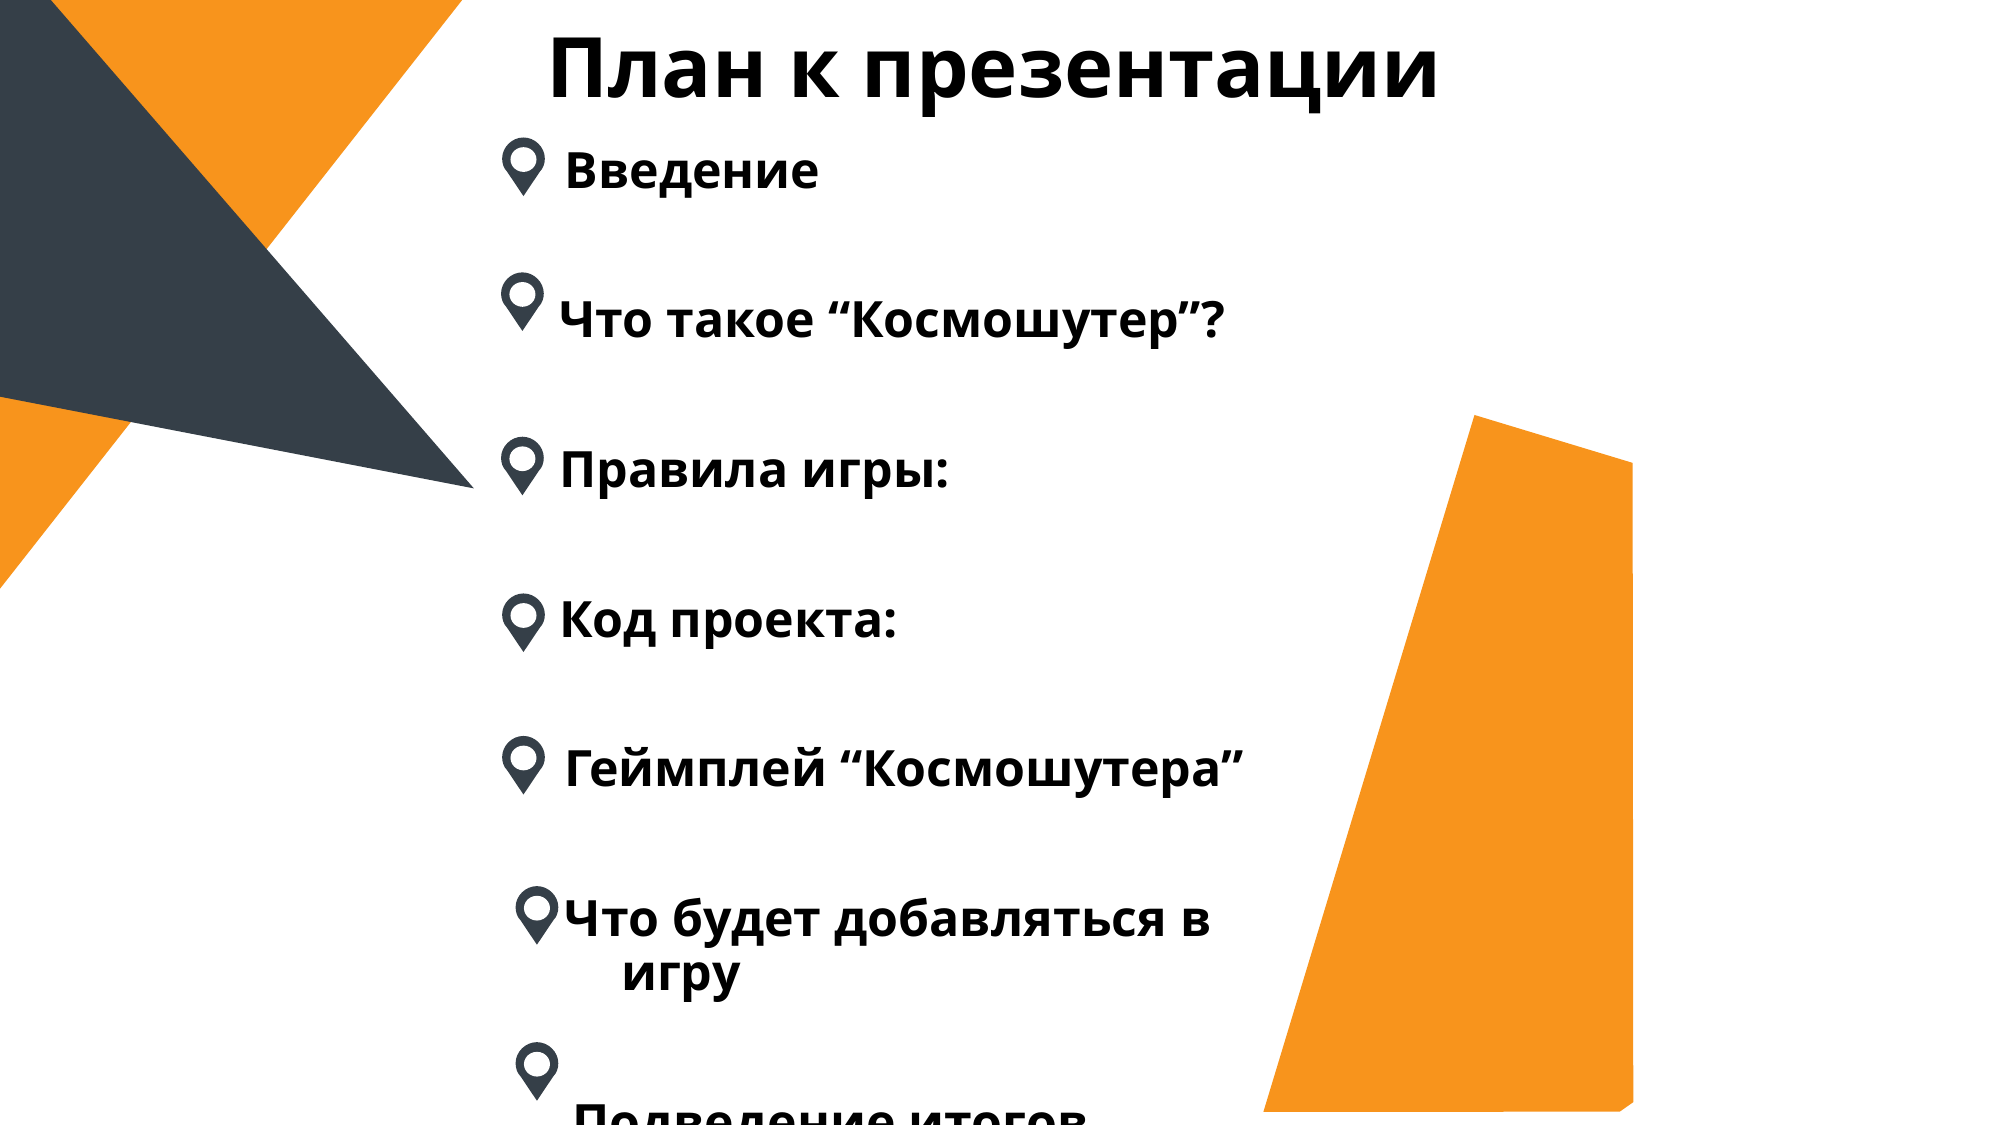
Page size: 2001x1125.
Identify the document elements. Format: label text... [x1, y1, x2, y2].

text_box План к презентации [531, 6, 1518, 122]
text_box [52, 0, 463, 249]
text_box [515, 1041, 559, 1101]
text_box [501, 137, 546, 197]
text_box [0, 397, 131, 589]
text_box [515, 885, 559, 945]
text_box [0, 0, 474, 489]
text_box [500, 272, 544, 332]
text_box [501, 735, 546, 795]
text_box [501, 593, 546, 653]
text_box [1263, 414, 1634, 1112]
list Введение Что такое “Космошутер”? Правила игры: Код проекта: Геймплей “Космошутера” Что будет добавляться в игру Подведение итогов [531, 137, 1352, 1007]
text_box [500, 436, 544, 496]
